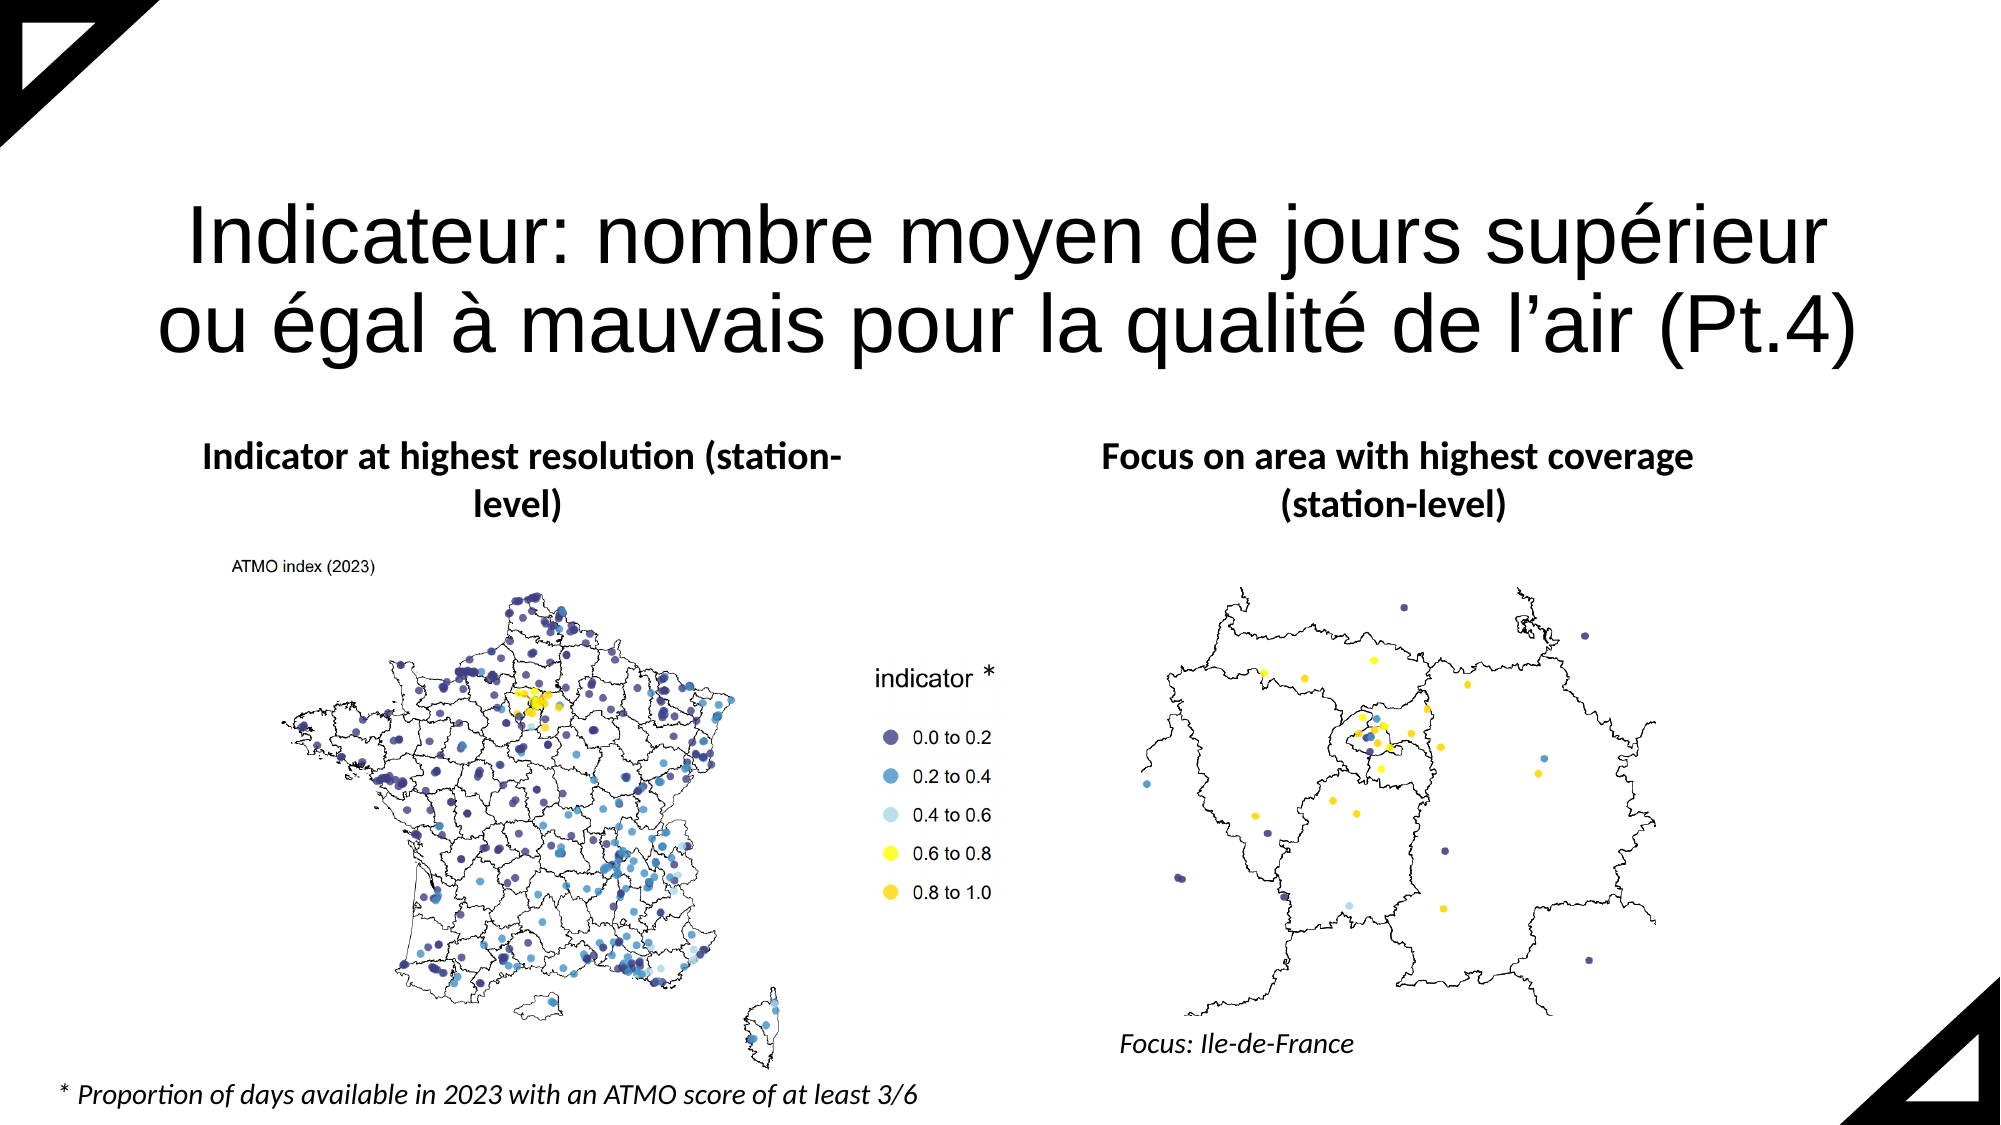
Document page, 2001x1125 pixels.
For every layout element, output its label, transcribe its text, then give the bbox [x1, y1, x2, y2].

text_box Focus: Ile-de-France [1104, 1009, 1635, 1094]
title Indicateur: nombre moyen de jours supérieur ou égal à mauvais pour la qualité de l’air (Pt.4) [137, 172, 1881, 390]
text_box [1841, 978, 2000, 1125]
text_box [0, 0, 159, 147]
text_box * [964, 639, 1054, 724]
text_box Focus on area with highest coverage (station-level) [1035, 415, 1762, 563]
picture [228, 550, 817, 1078]
picture [868, 655, 1006, 909]
text_box [21, 21, 99, 93]
text_box Indicator at highest resolution (station-level) [159, 415, 886, 563]
text_box * Proportion of days available in 2023 with an ATMO score of at least 3/6 [41, 1060, 1586, 1125]
text_box [1902, 1031, 1980, 1103]
picture [1141, 587, 1656, 1016]
